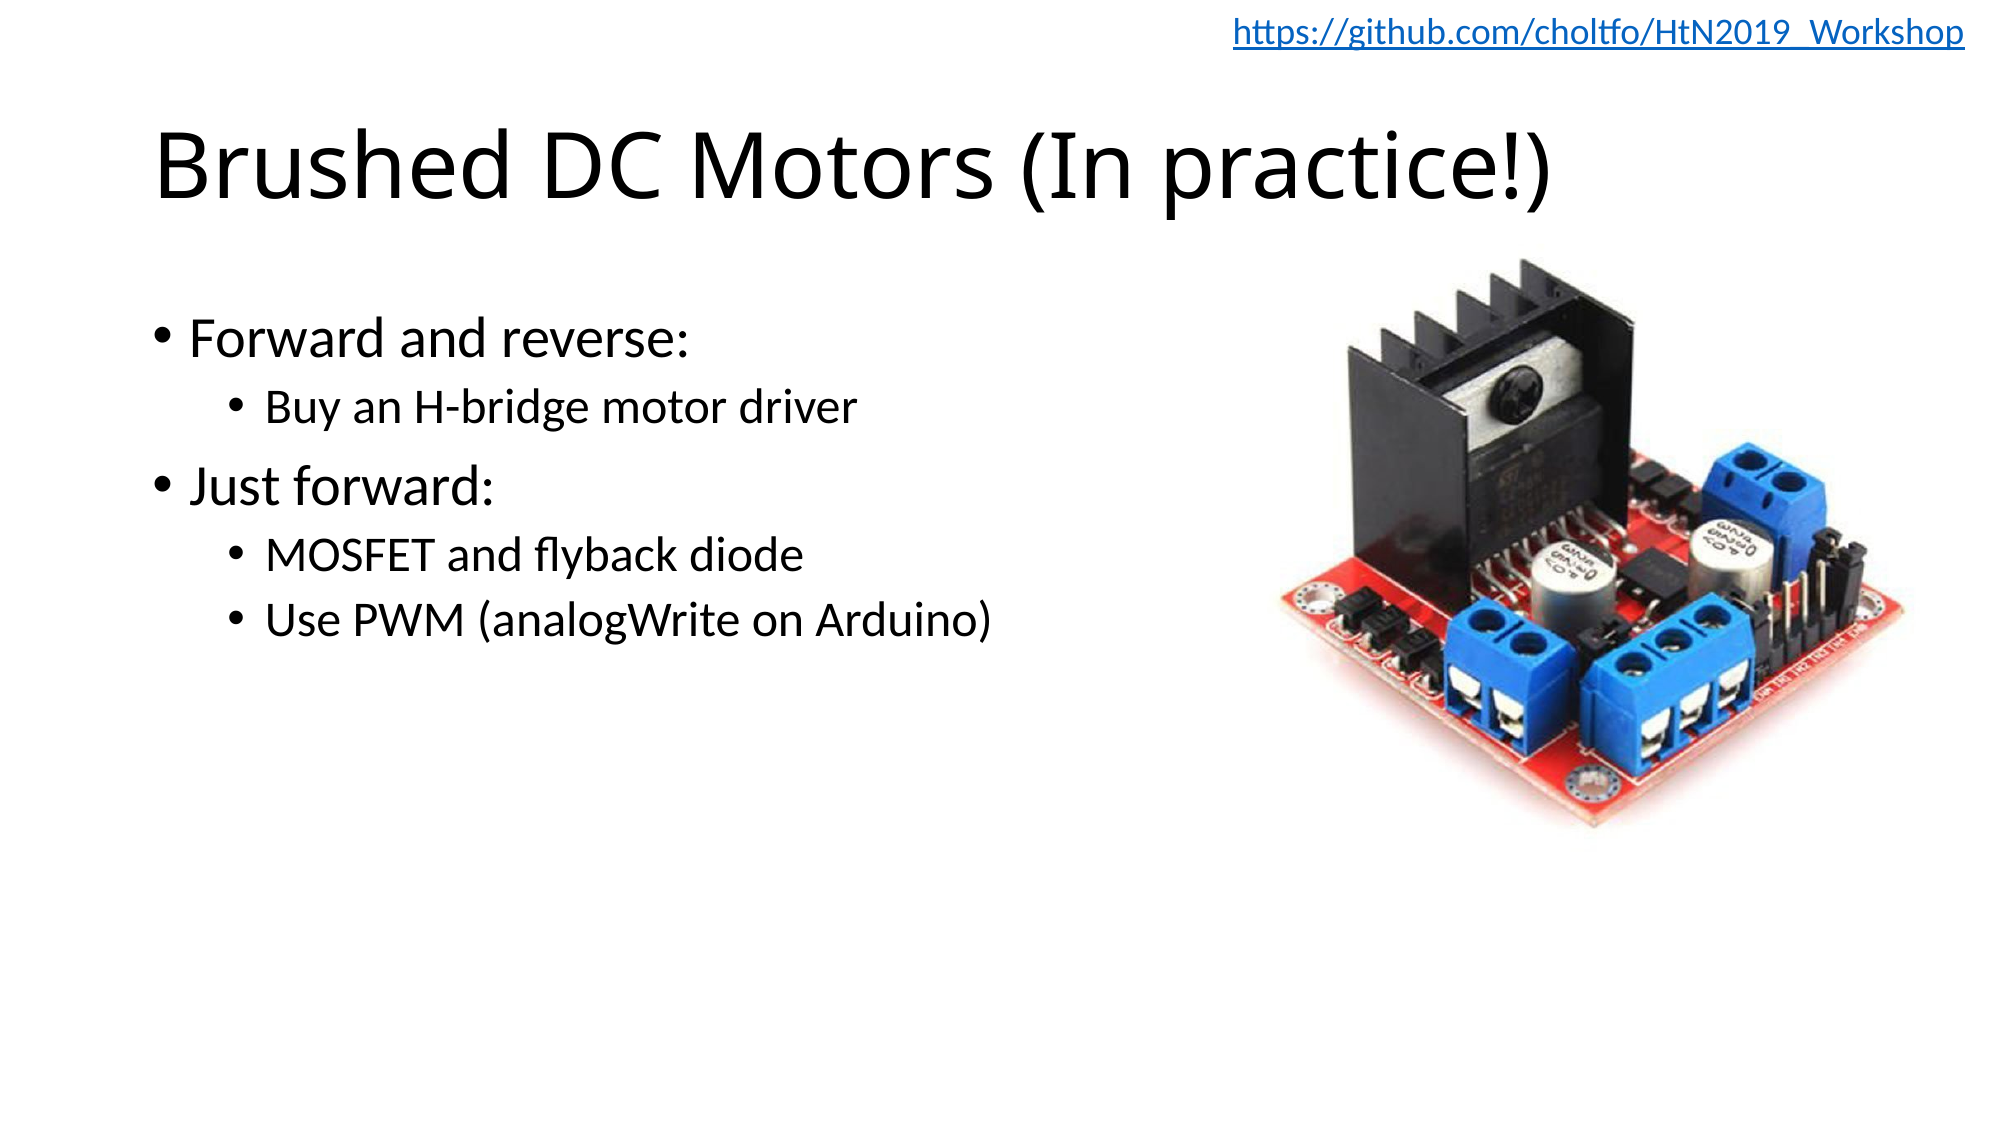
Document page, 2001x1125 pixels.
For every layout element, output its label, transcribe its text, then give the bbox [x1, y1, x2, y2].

picture [1174, 111, 2000, 938]
title Brushed DC Motors (In practice!) [137, 59, 1863, 278]
text_box https://github.com/choltfo/HtN2019_Workshop [1217, 0, 2000, 60]
list Forward and reverse: Buy an H-bridge motor driver Just forward: MOSFET and flyback diode Use PWM (analogWrite on Arduino) [137, 299, 1863, 1014]
